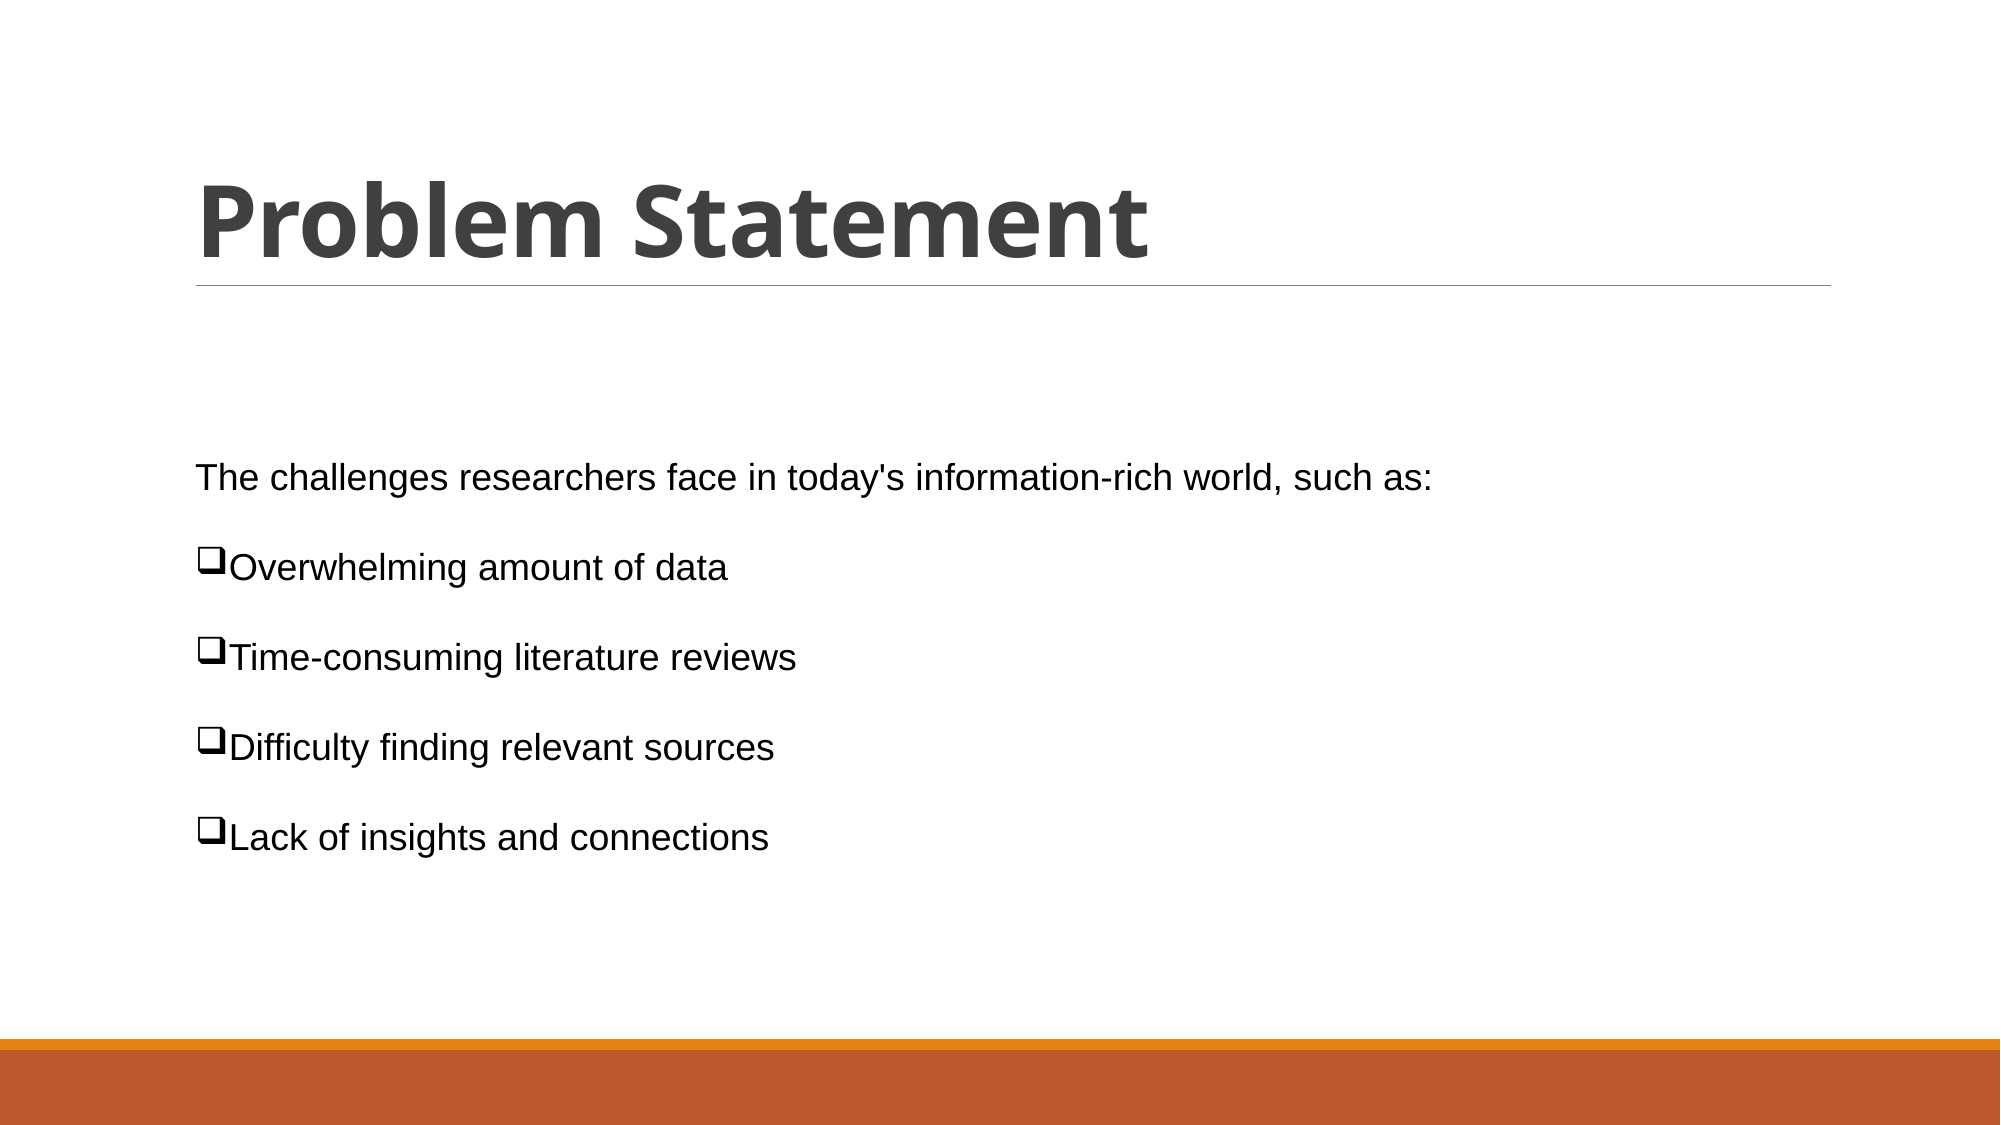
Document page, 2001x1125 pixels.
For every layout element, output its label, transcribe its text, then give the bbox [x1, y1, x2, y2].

title Problem Statement [180, 47, 1830, 285]
list The challenges researchers face in today's information-rich world, such as: Overwhelming amount of data Time-consuming literature reviews Difficulty finding relevant sources Lack of insights and connections [180, 306, 1474, 960]
